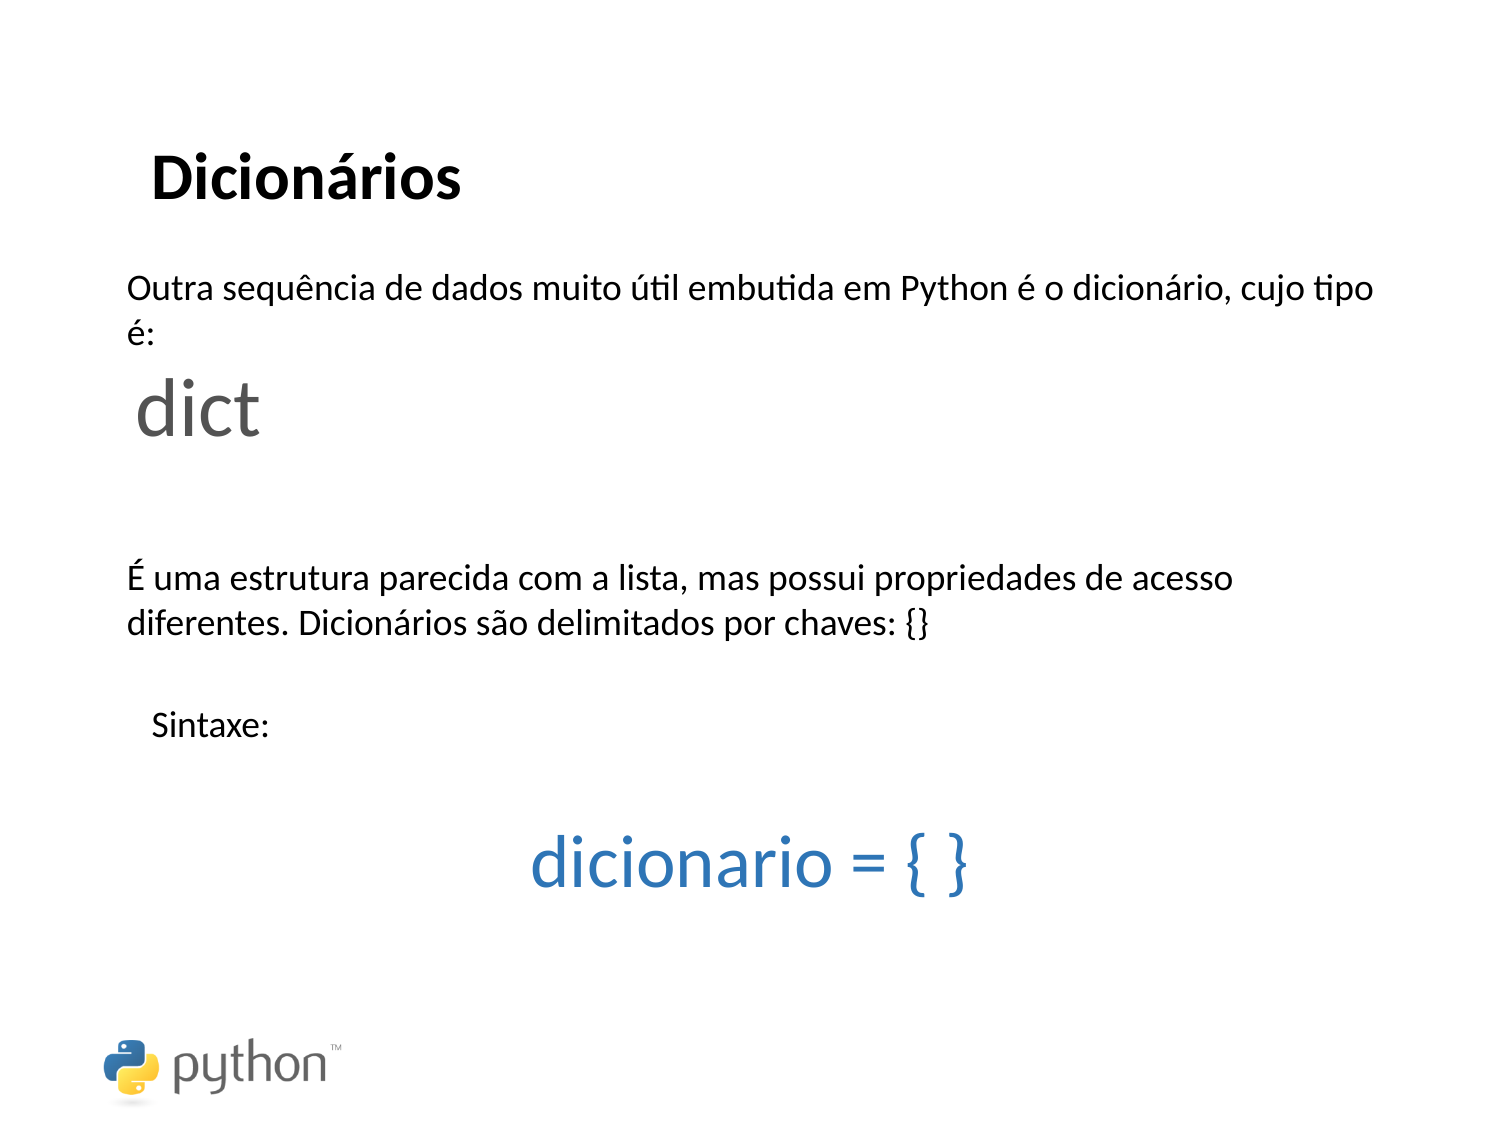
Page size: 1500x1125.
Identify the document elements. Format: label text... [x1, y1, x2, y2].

text_box Outra sequência de dados muito útil embutida em Python é o dicionário, cujo tipo é: dict É uma estrutura parecida com a lista, mas possui propriedades de acesso diferentes. Dicionários são delimitados por chaves: {} [112, 255, 1400, 596]
picture [64, 1022, 364, 1125]
text_box Sintaxe: [136, 692, 285, 753]
text_box Dicionários [136, 125, 478, 255]
text_box dicionario = { } [515, 805, 985, 911]
